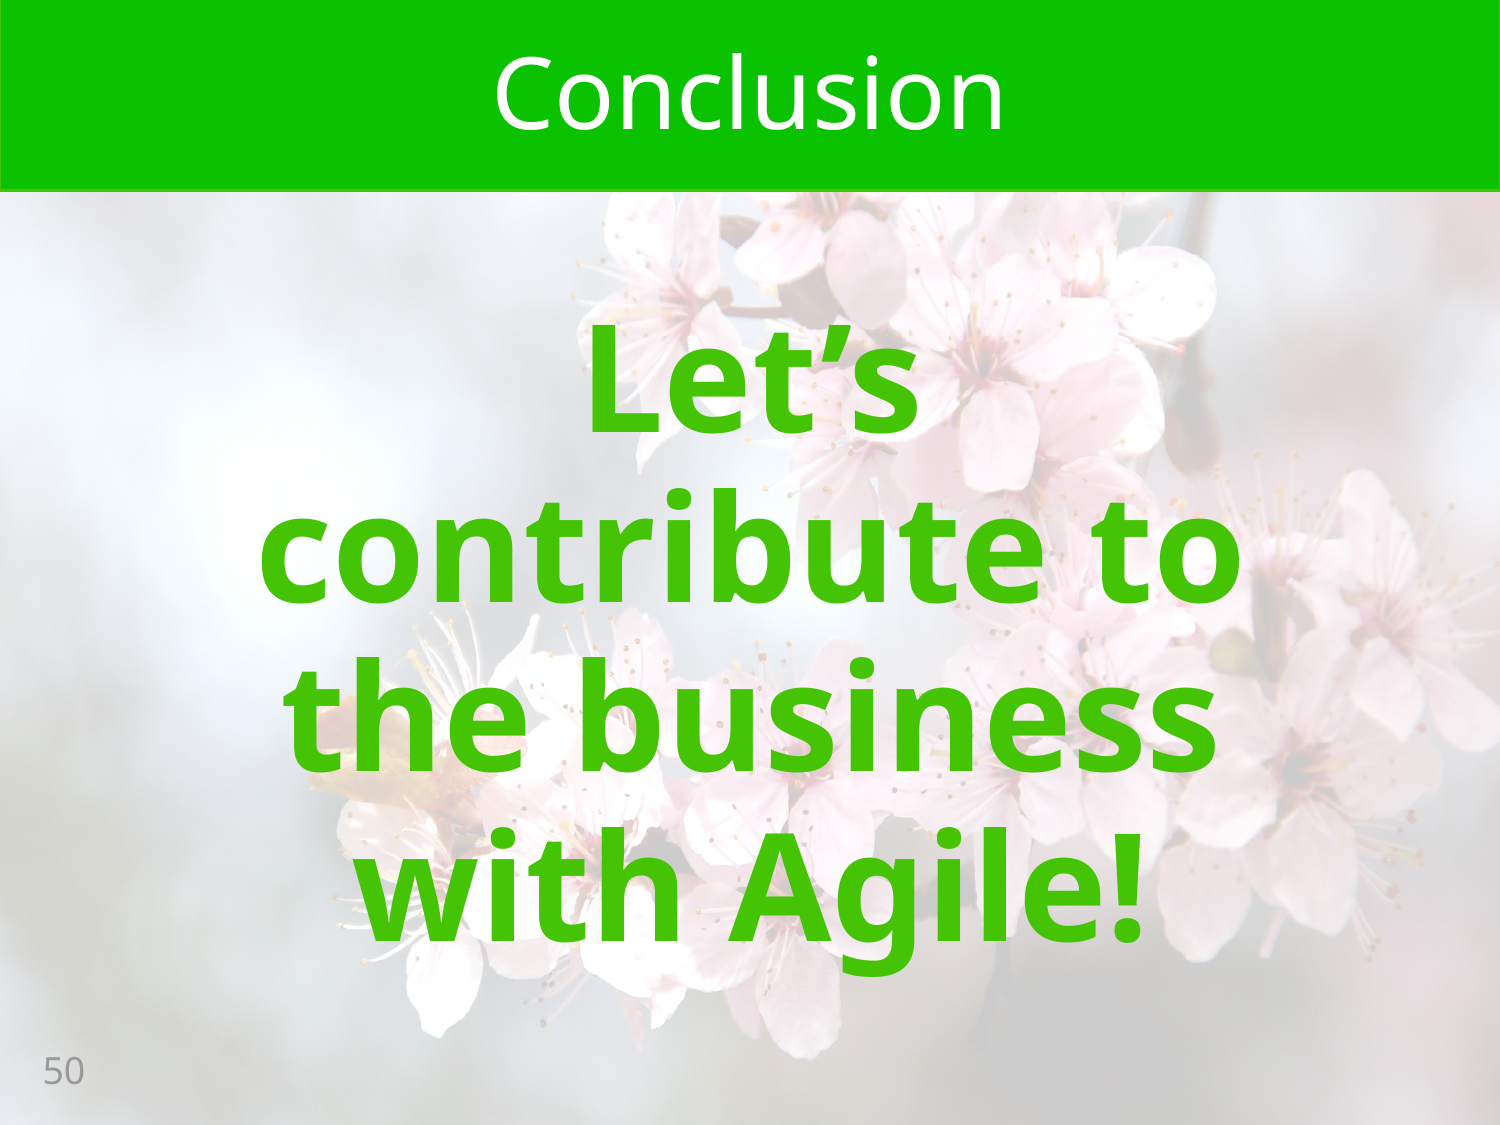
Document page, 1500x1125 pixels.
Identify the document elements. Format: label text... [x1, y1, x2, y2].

slide_number 50 [27, 1042, 146, 1102]
title Conclusion [0, 53, 1500, 140]
list Let’s contribute to the business with Agile! [103, 277, 1397, 1000]
